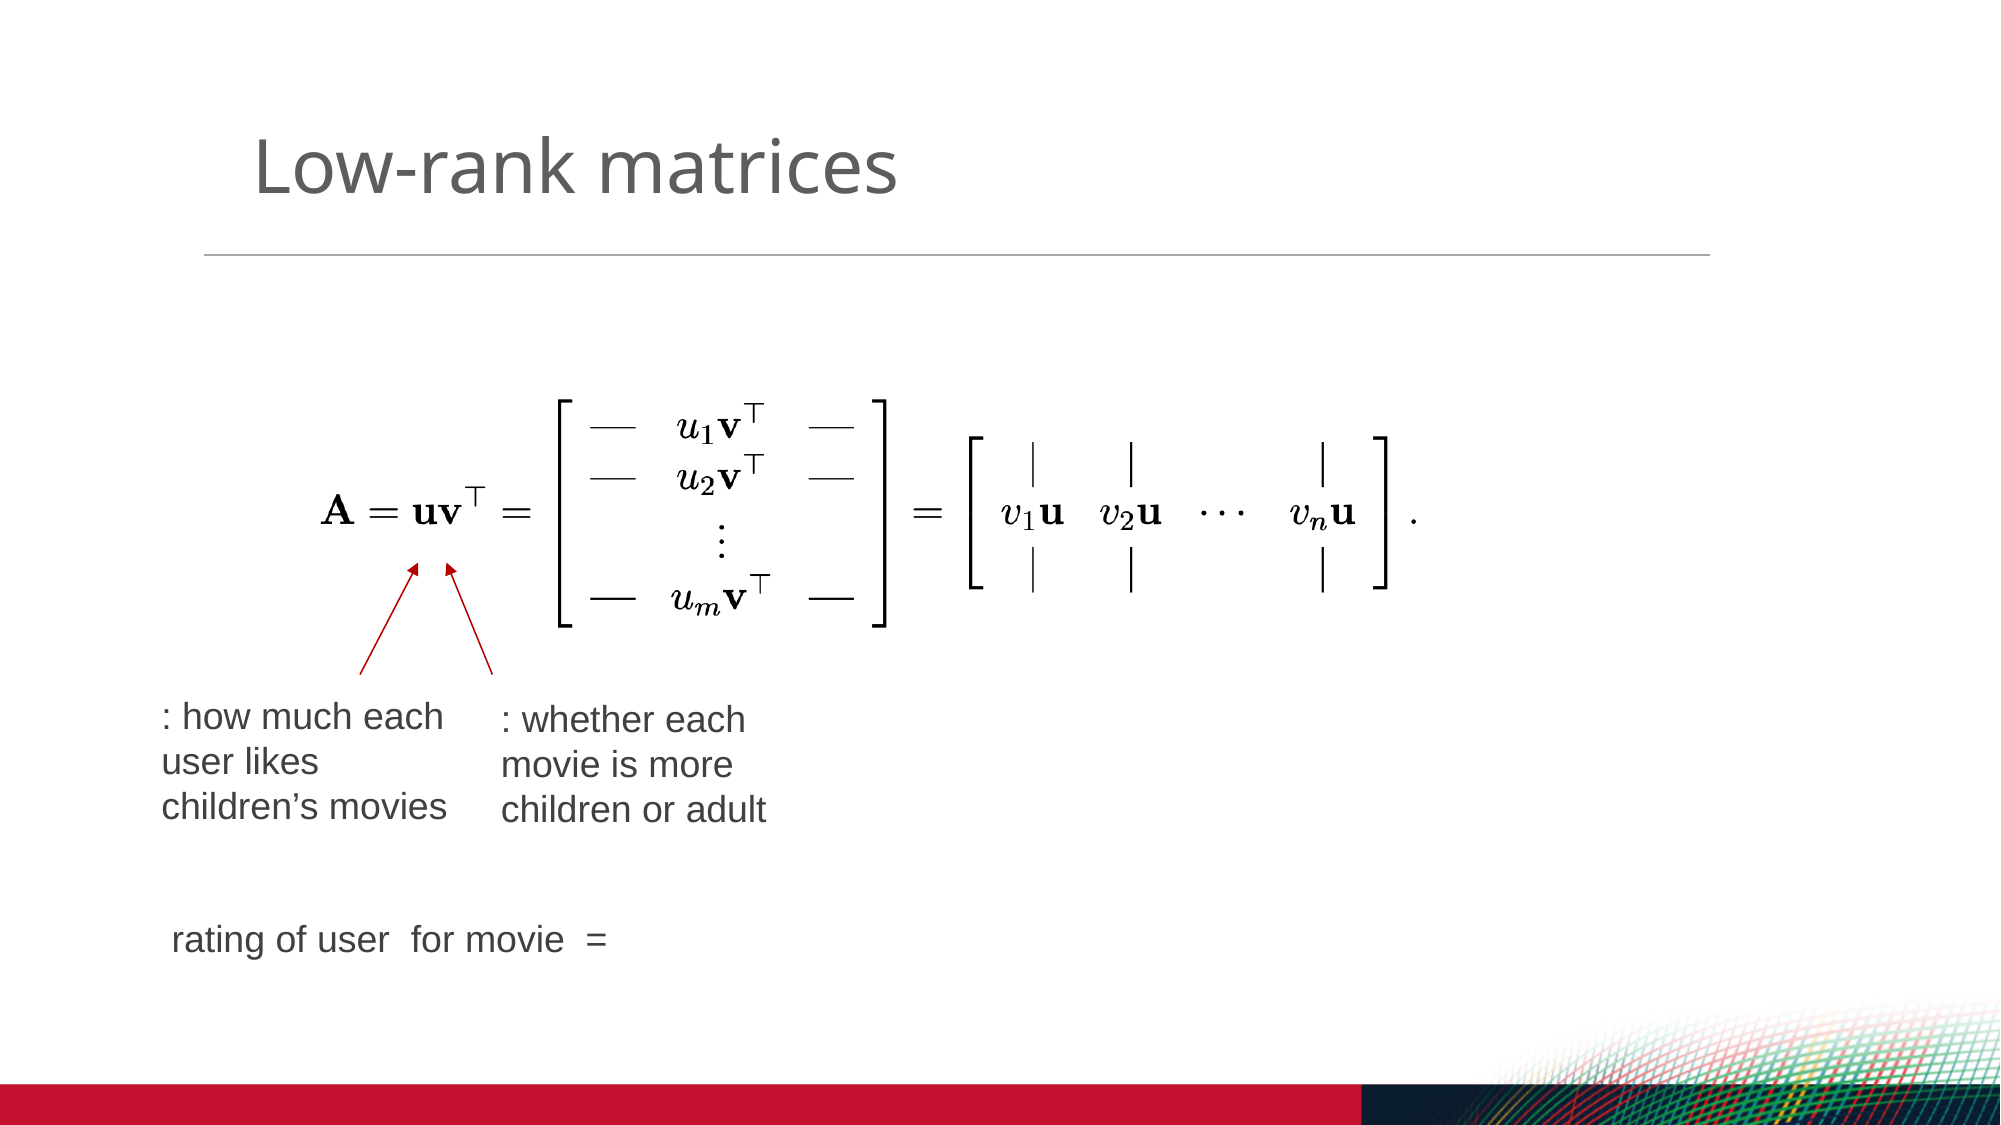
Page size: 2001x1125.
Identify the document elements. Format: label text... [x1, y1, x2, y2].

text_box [359, 562, 419, 675]
list Low-rank matrices [204, 116, 1170, 223]
picture [0, 958, 2000, 1125]
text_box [446, 562, 493, 675]
list [204, 377, 1710, 870]
picture [204, 376, 1480, 651]
